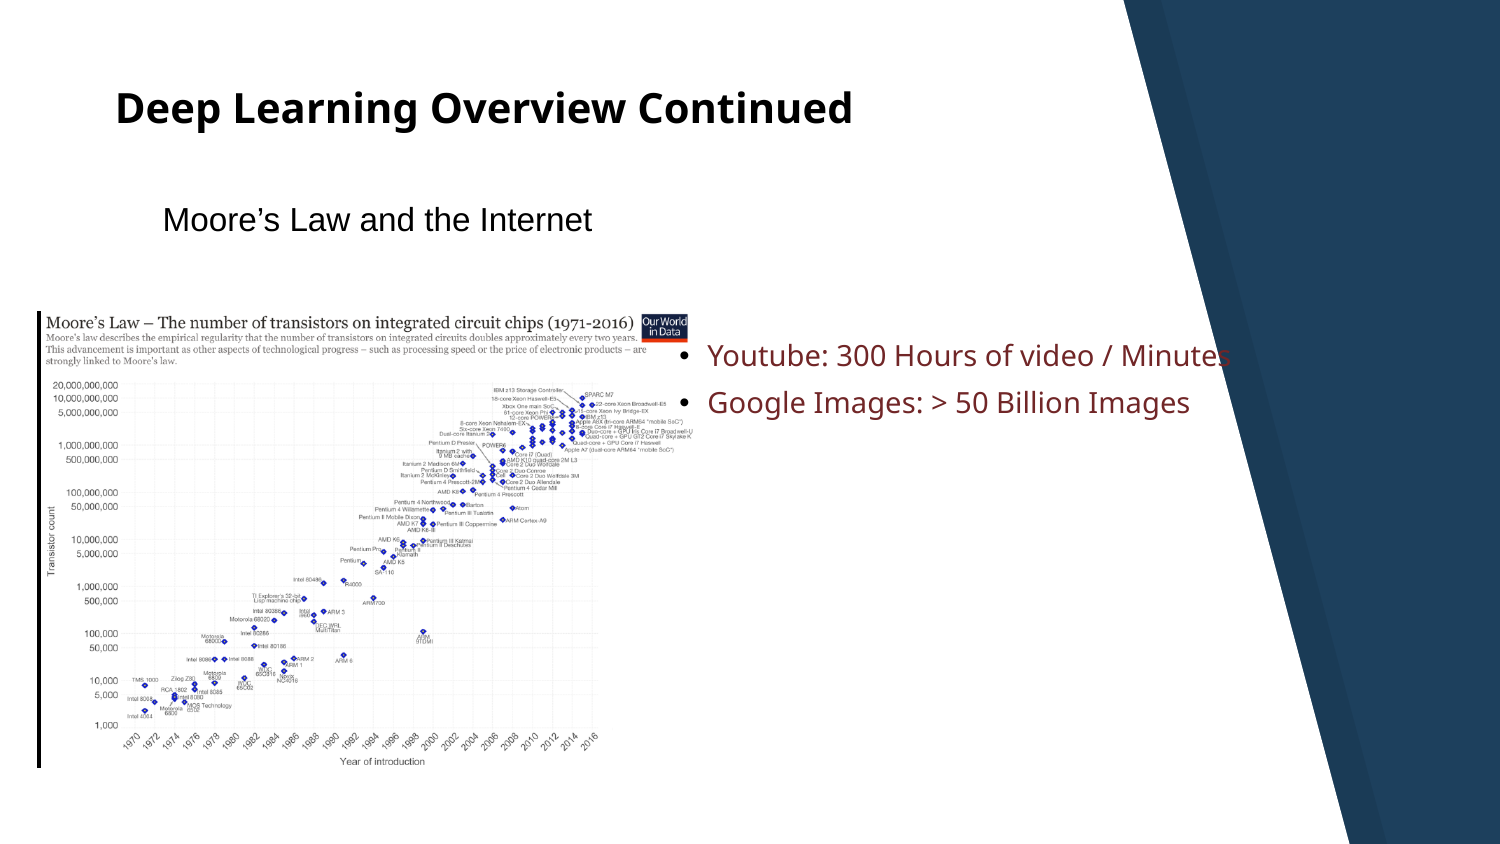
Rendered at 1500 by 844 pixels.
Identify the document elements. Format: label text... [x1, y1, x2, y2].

text_box Deep Learning Overview Continued [99, 54, 1038, 147]
picture [36, 311, 693, 768]
text_box Youtube: 300 Hours of video / Minutes Google Images: > 50 Billion Images [697, 322, 1277, 598]
text_box Moore’s Law and the Internet [16, 190, 740, 246]
